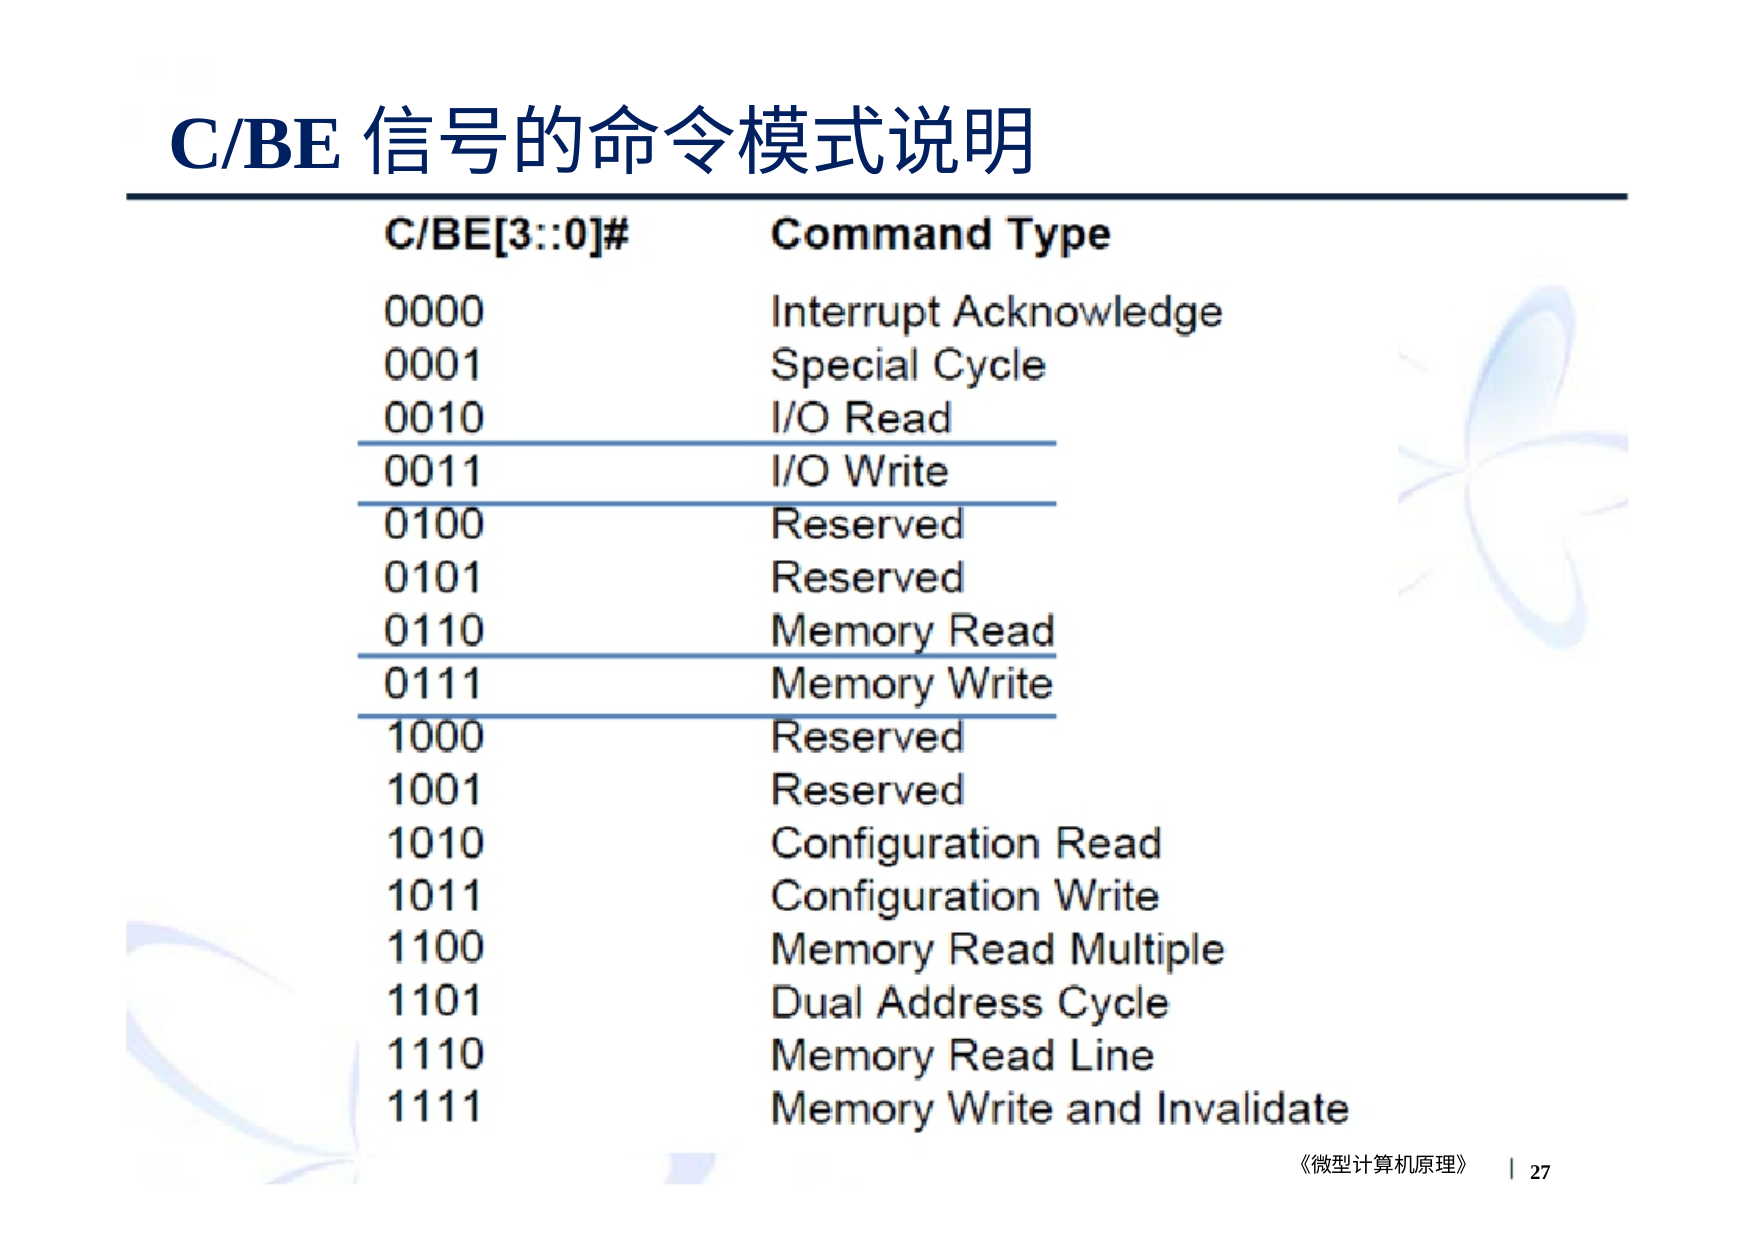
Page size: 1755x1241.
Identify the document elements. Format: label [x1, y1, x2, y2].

picture [124, 56, 1630, 1186]
